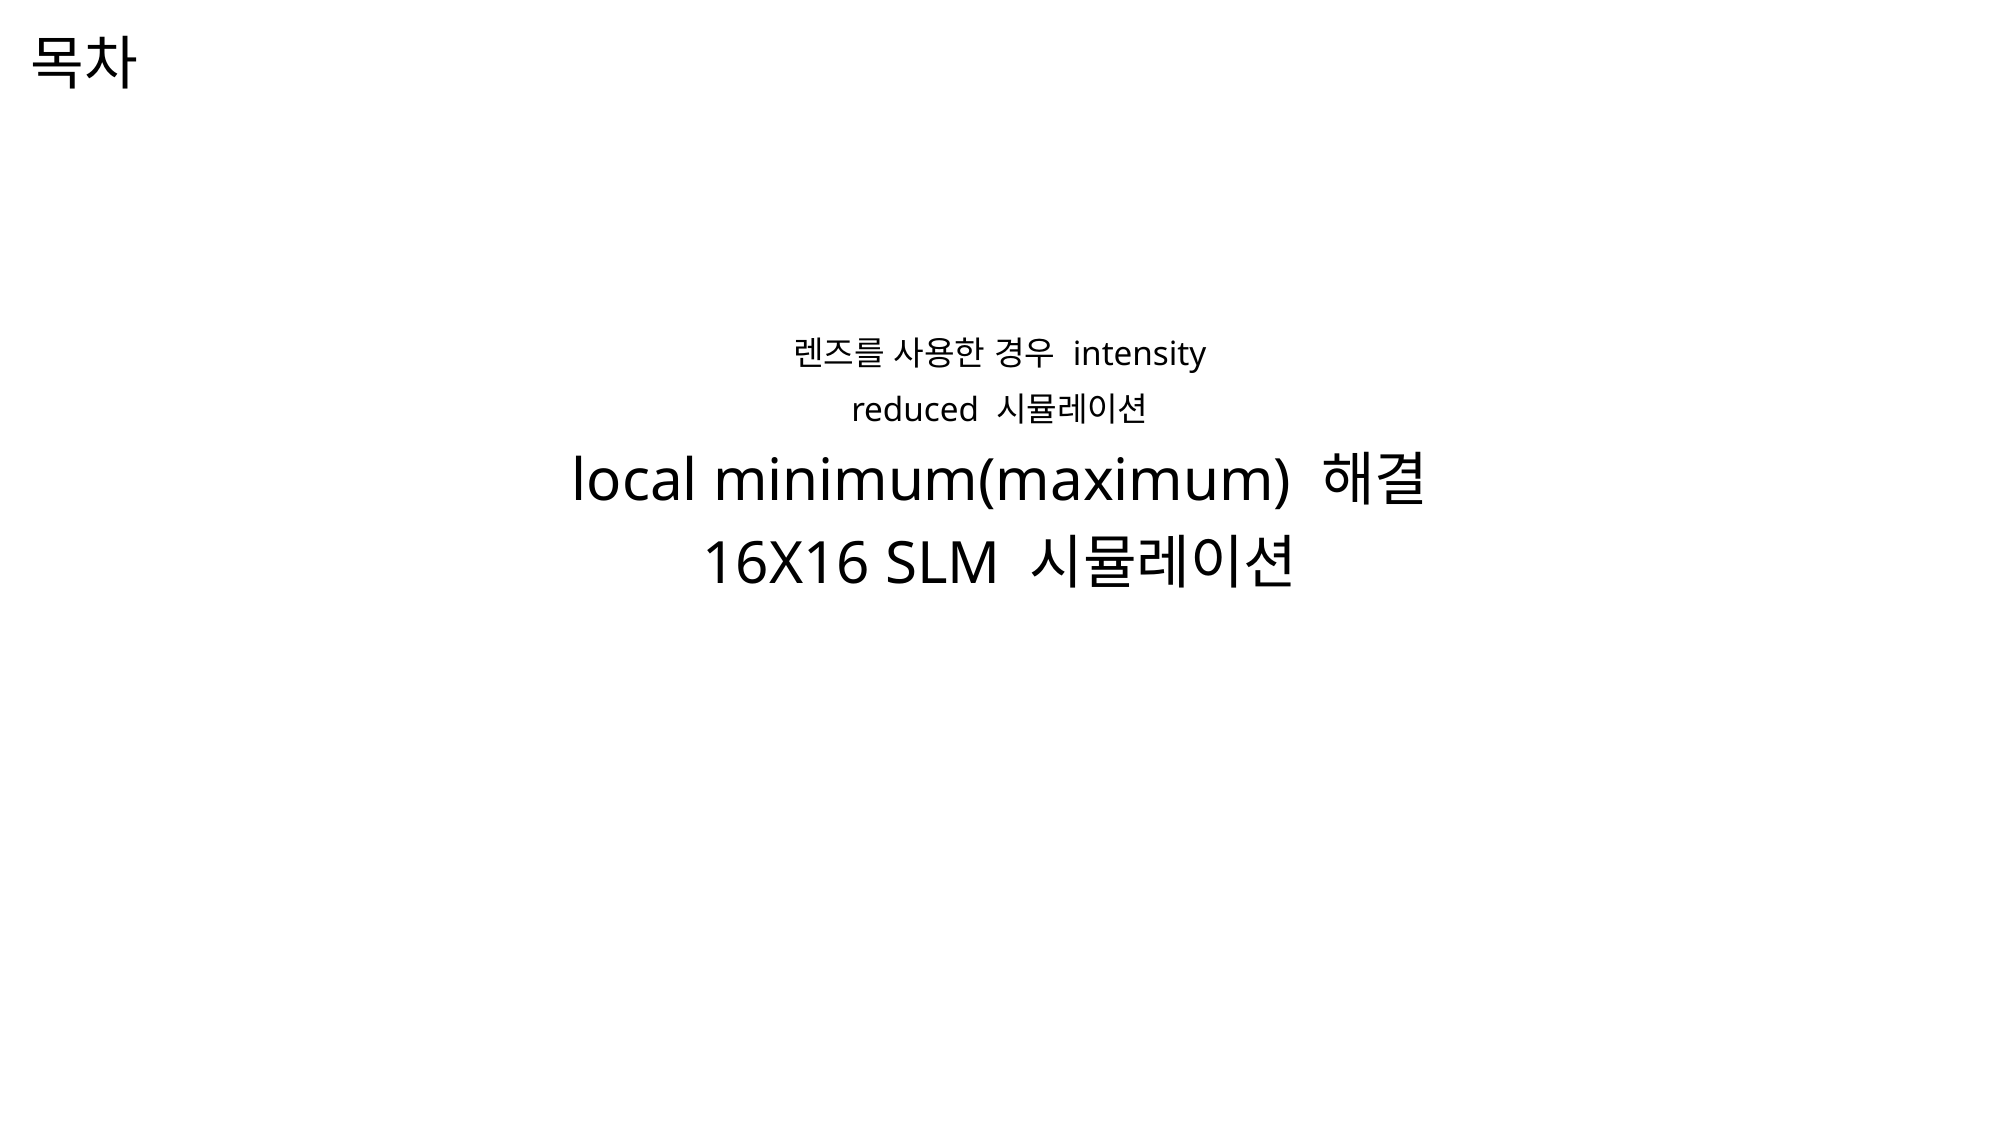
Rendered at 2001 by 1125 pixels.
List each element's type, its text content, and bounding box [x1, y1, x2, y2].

list 렌즈를 사용한 경우 intensity reduced 시뮬레이션 local minimum(maximum) 해결 16X16 SLM 시뮬레이션 [99, 328, 1900, 1005]
title 목차 [15, 22, 1838, 109]
